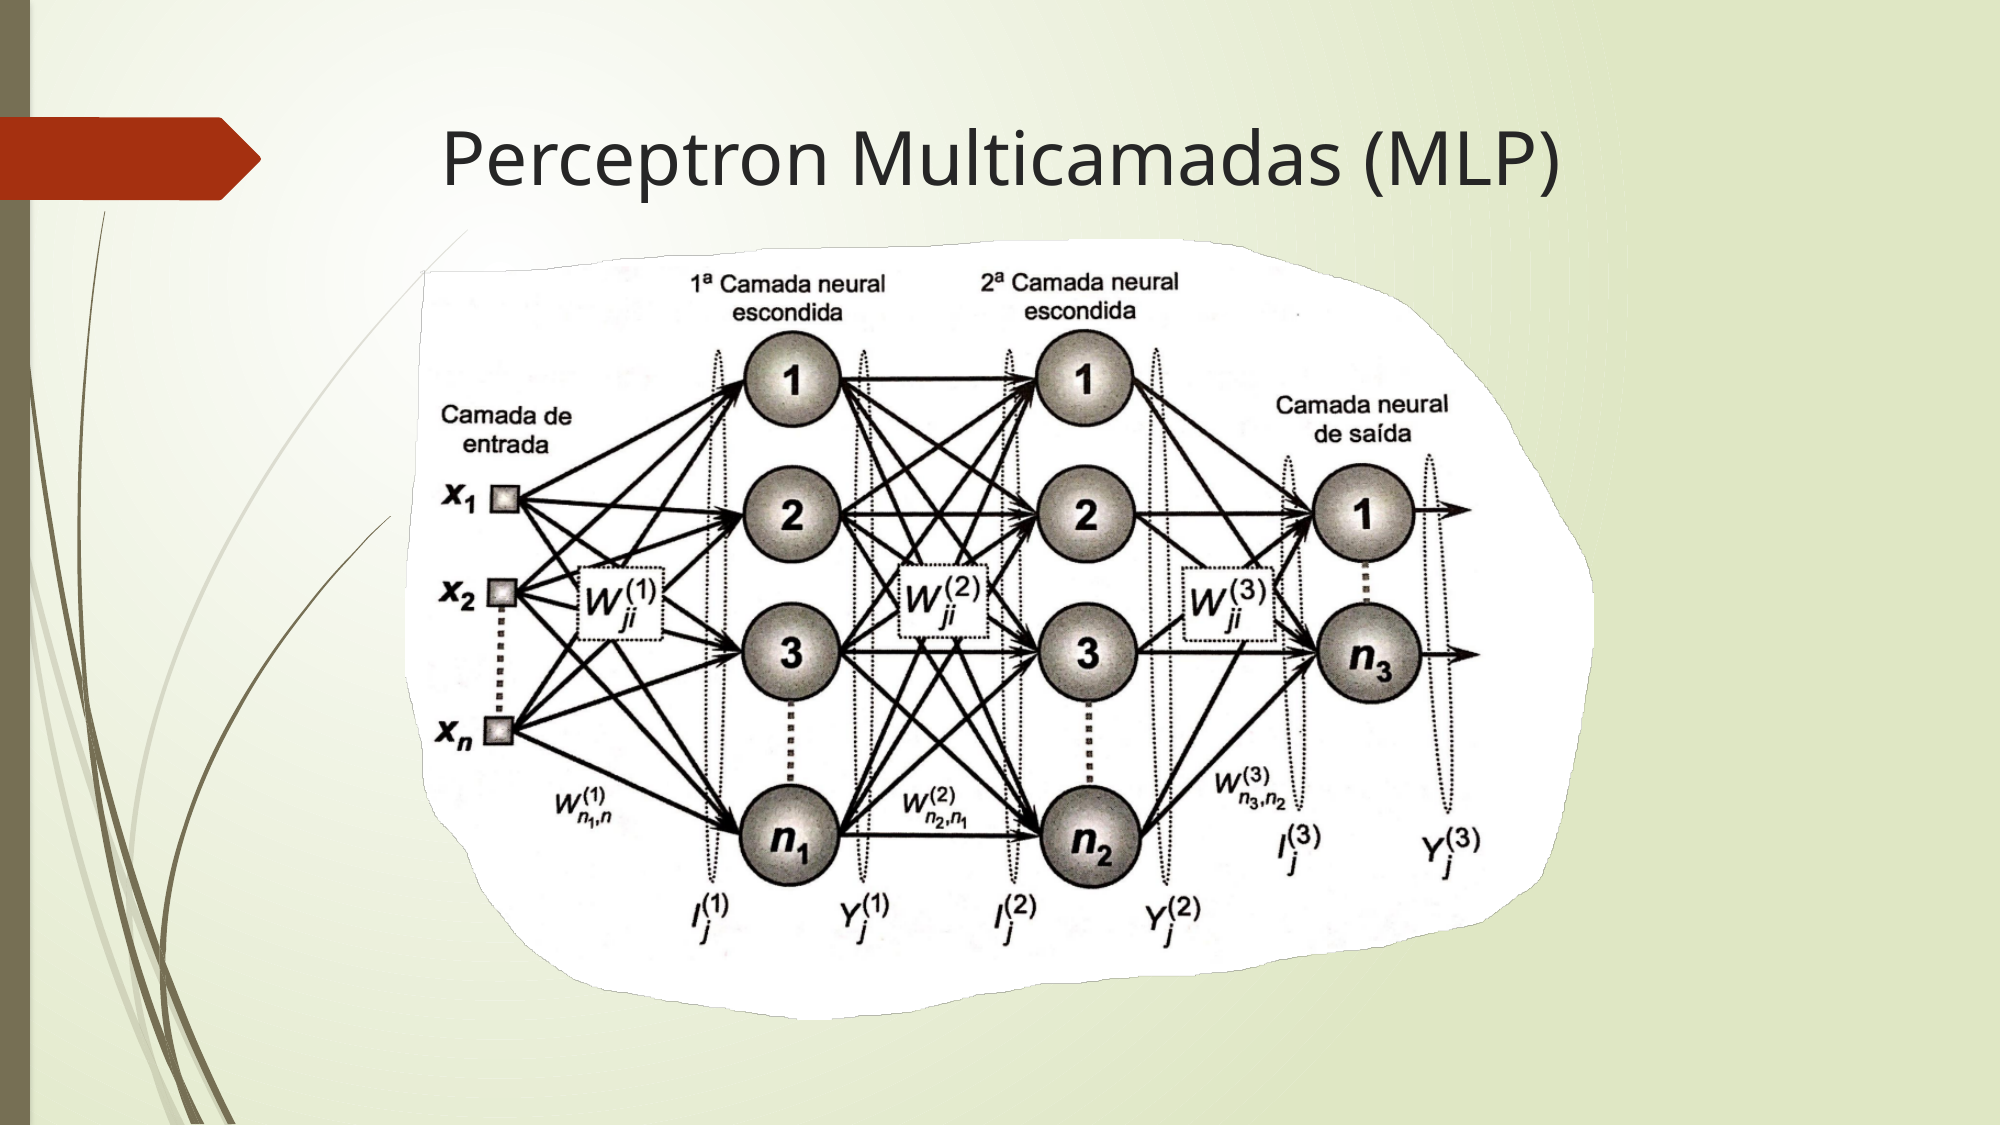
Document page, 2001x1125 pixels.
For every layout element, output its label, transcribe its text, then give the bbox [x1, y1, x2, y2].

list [405, 239, 1595, 1020]
title Perceptron Multicamadas (MLP) [425, 102, 1888, 313]
